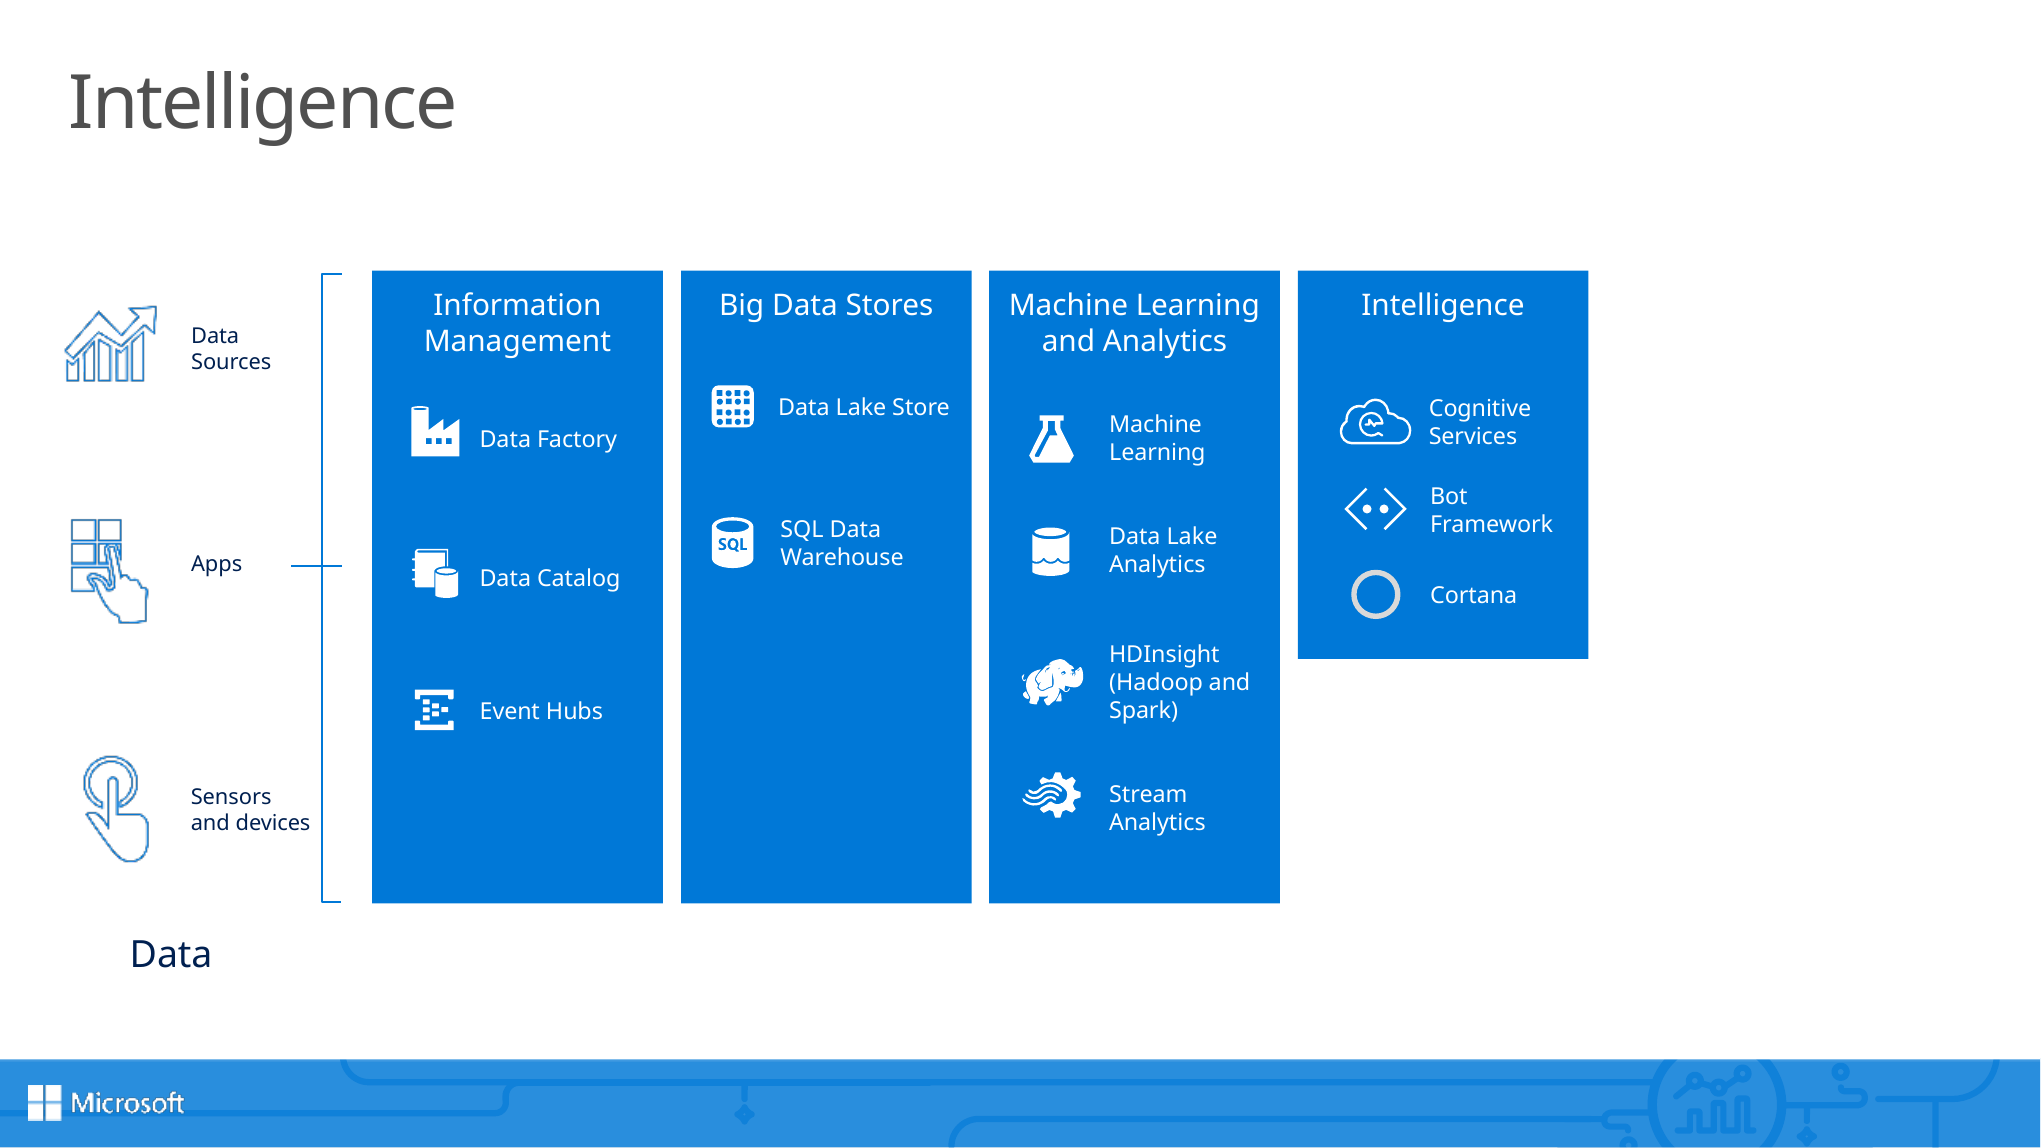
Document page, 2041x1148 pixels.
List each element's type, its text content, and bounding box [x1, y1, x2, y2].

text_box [40, 270, 1628, 975]
title Intelligence [45, 48, 1996, 199]
